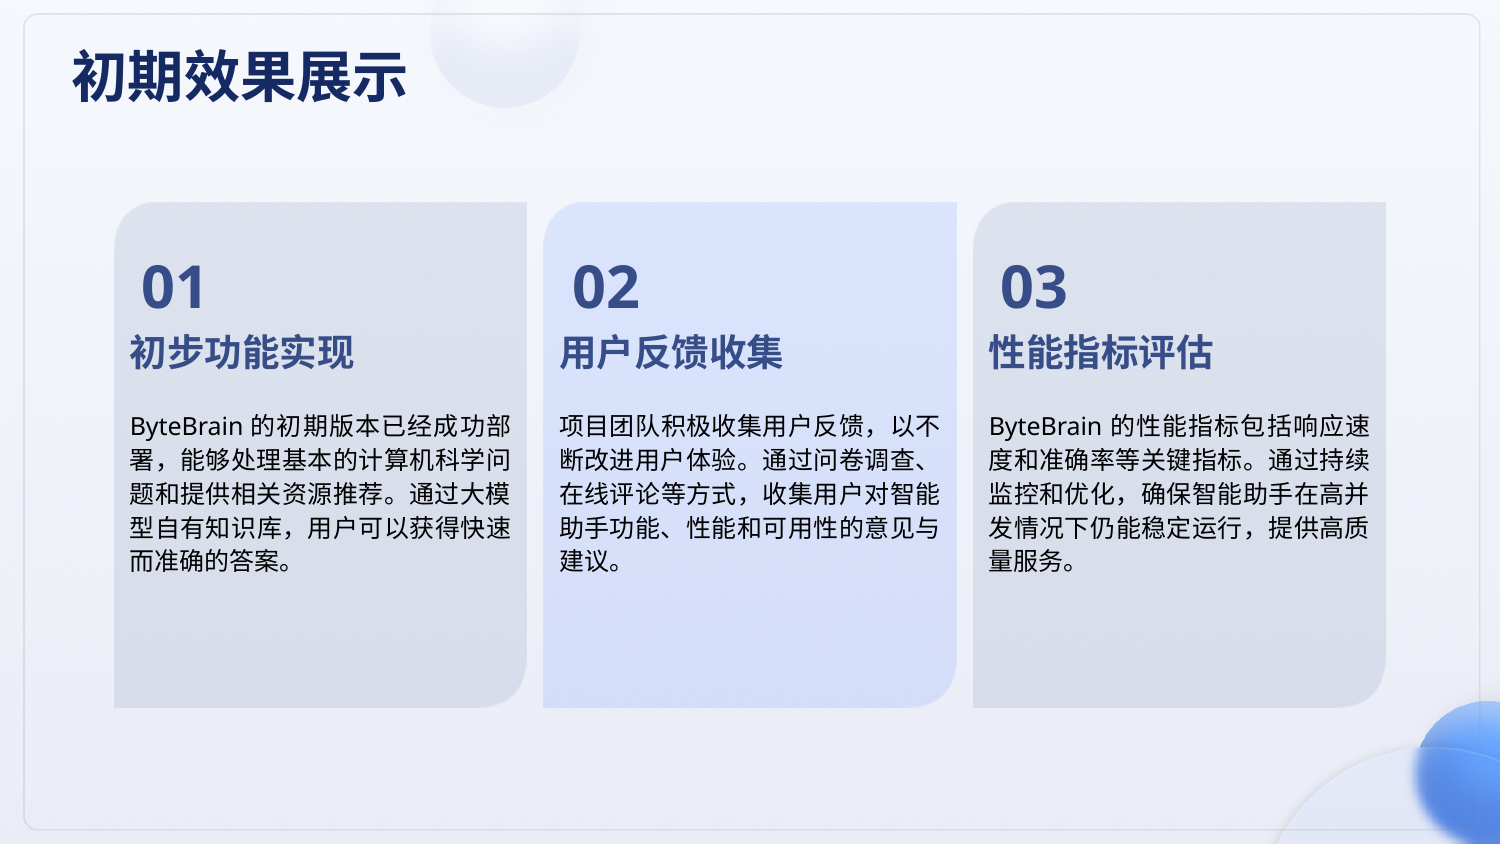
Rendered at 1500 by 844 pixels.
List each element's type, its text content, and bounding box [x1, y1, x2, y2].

picture [0, 0, 1500, 844]
text_box 初期效果展示 [55, 16, 1452, 124]
